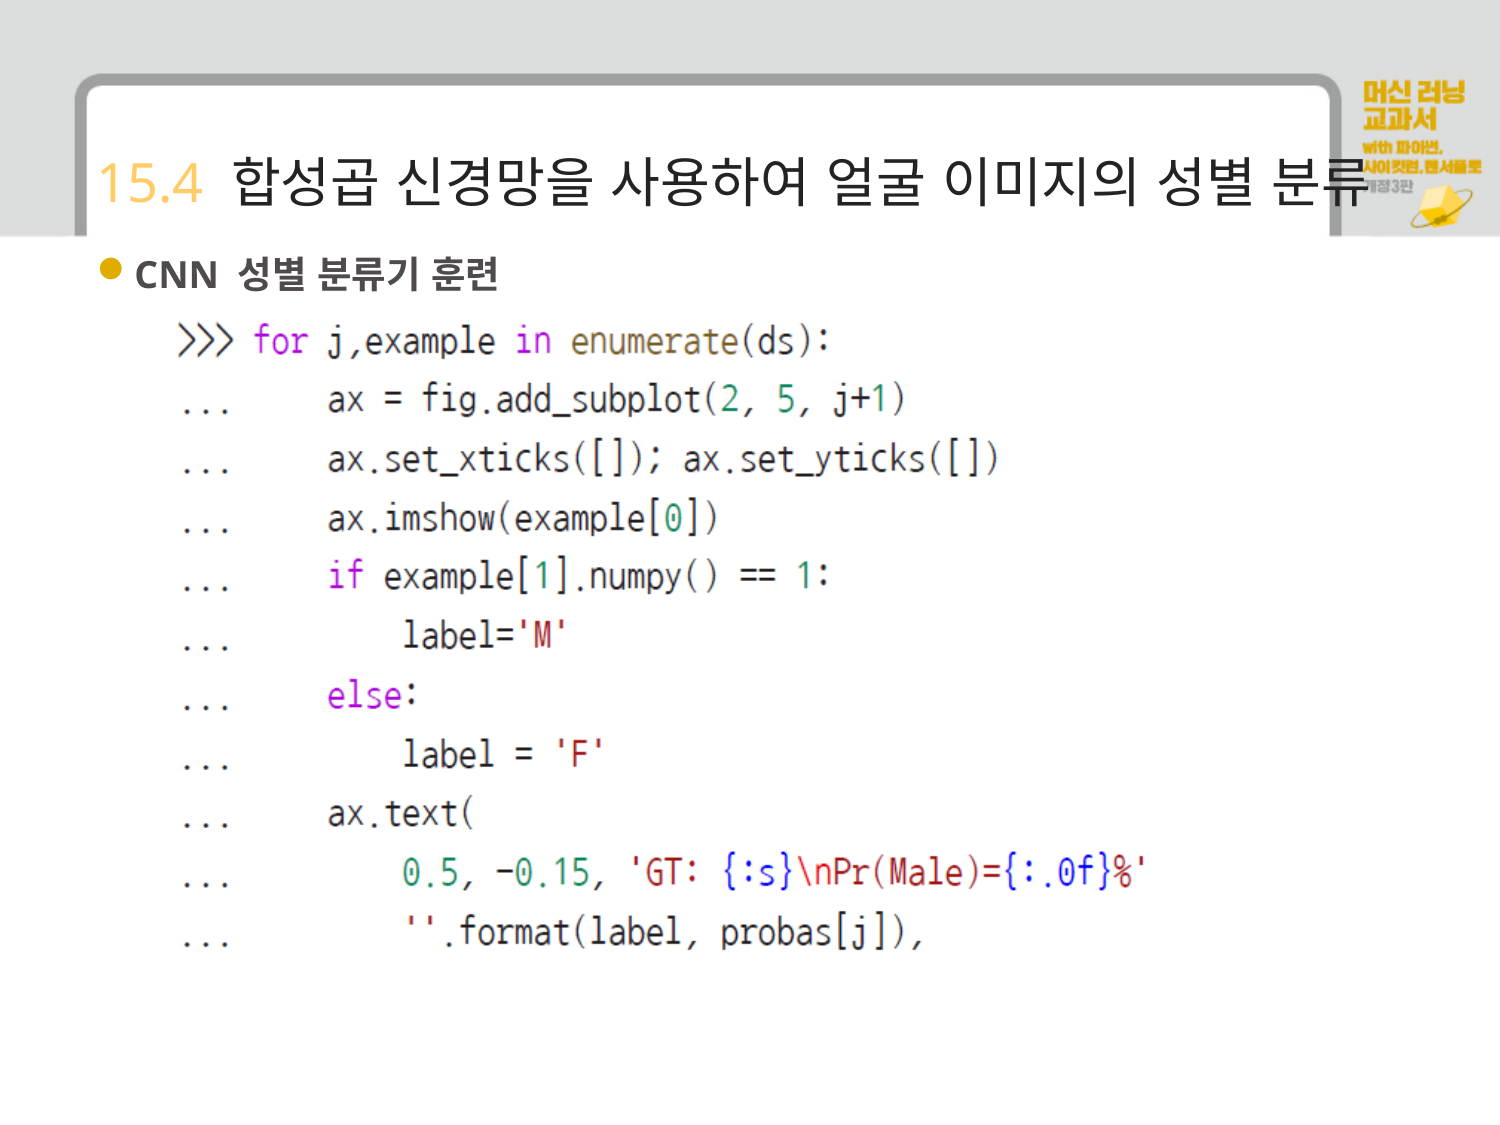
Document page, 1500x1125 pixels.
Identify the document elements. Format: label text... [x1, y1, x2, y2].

list CNN 성별 분류기 훈련 [81, 239, 1440, 1054]
title 15.4 합성곱 신경망을 사용하여 얼굴 이미지의 성별 분류 [81, 90, 1412, 222]
picture [0, 0, 1500, 1125]
